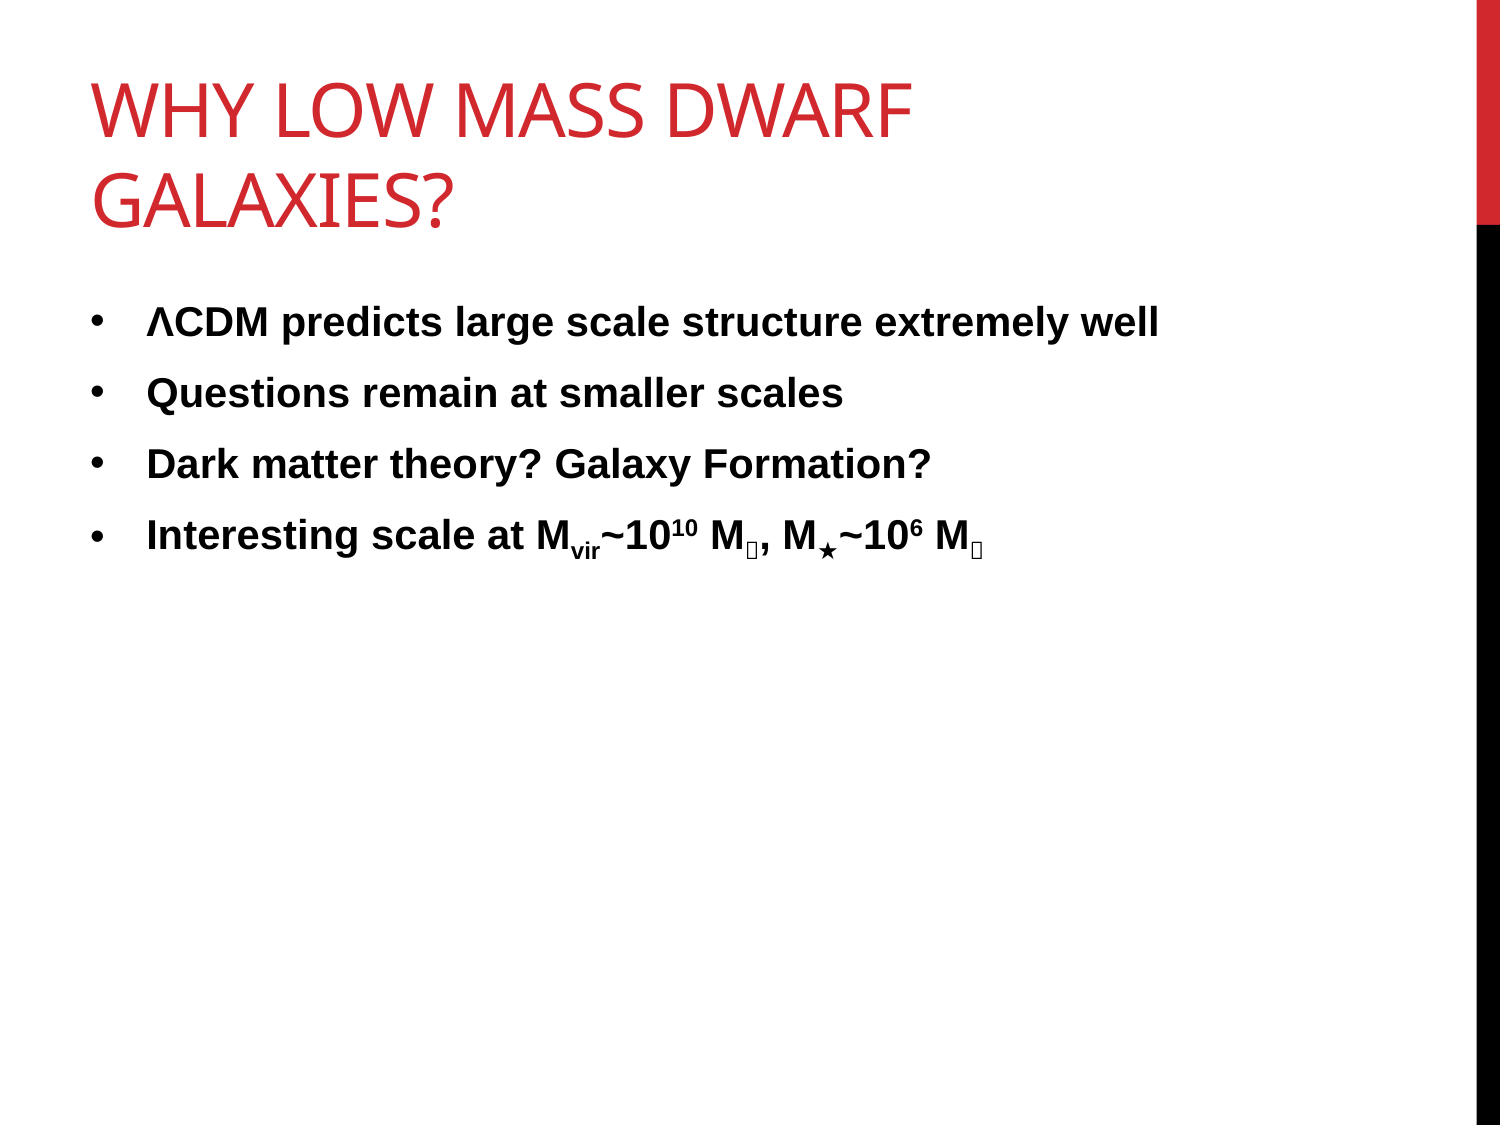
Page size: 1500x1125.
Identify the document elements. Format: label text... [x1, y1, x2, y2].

list ΛCDM predicts large scale structure extremely well Questions remain at smaller scales Dark matter theory? Galaxy Formation? Interesting scale at Mvir~1010 M, M★~106 M [75, 287, 1325, 1005]
title Why low mass dwarf galaxies? [75, 25, 1025, 250]
